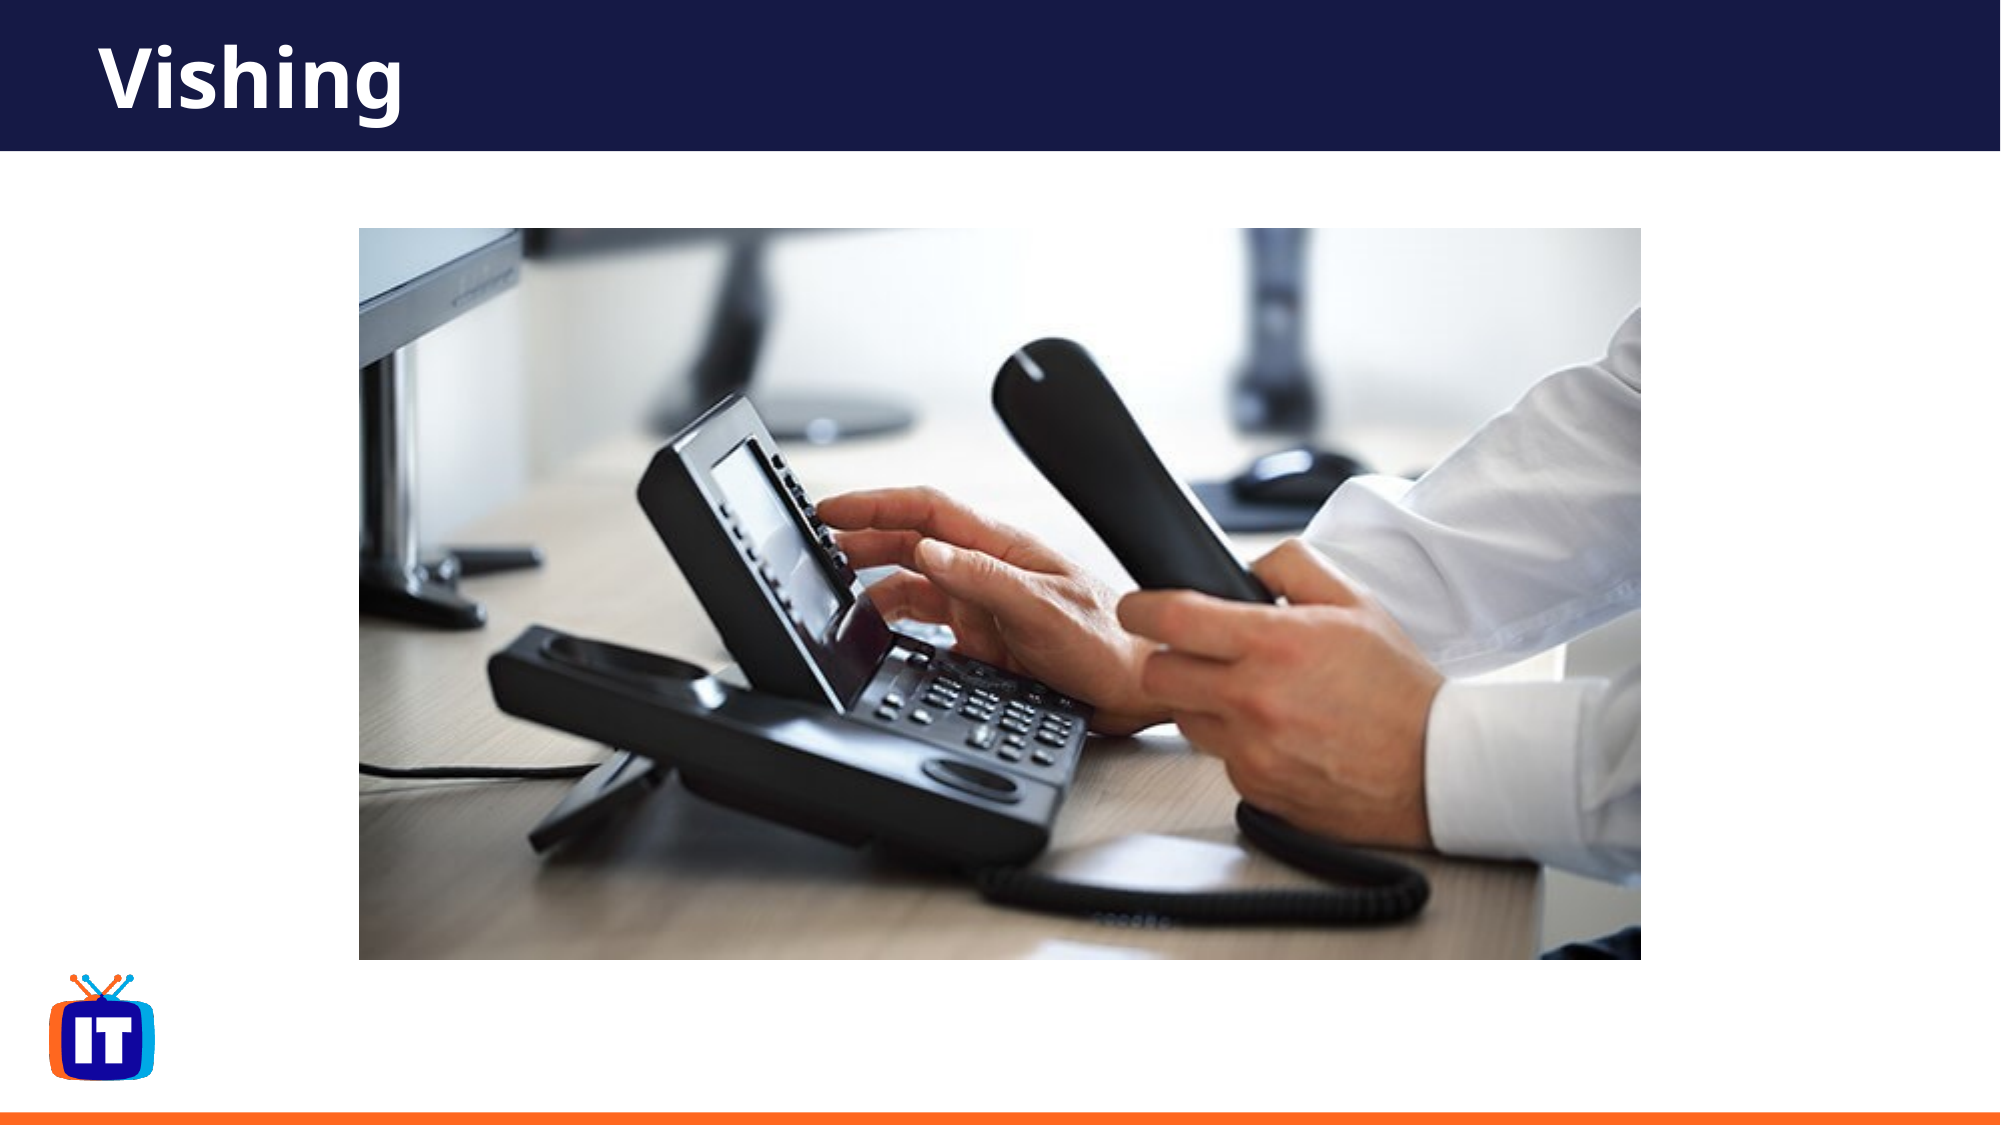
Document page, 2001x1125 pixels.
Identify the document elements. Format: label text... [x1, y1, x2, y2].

picture [359, 228, 1641, 960]
title Vishing [83, 0, 1917, 168]
picture [45, 968, 158, 1087]
